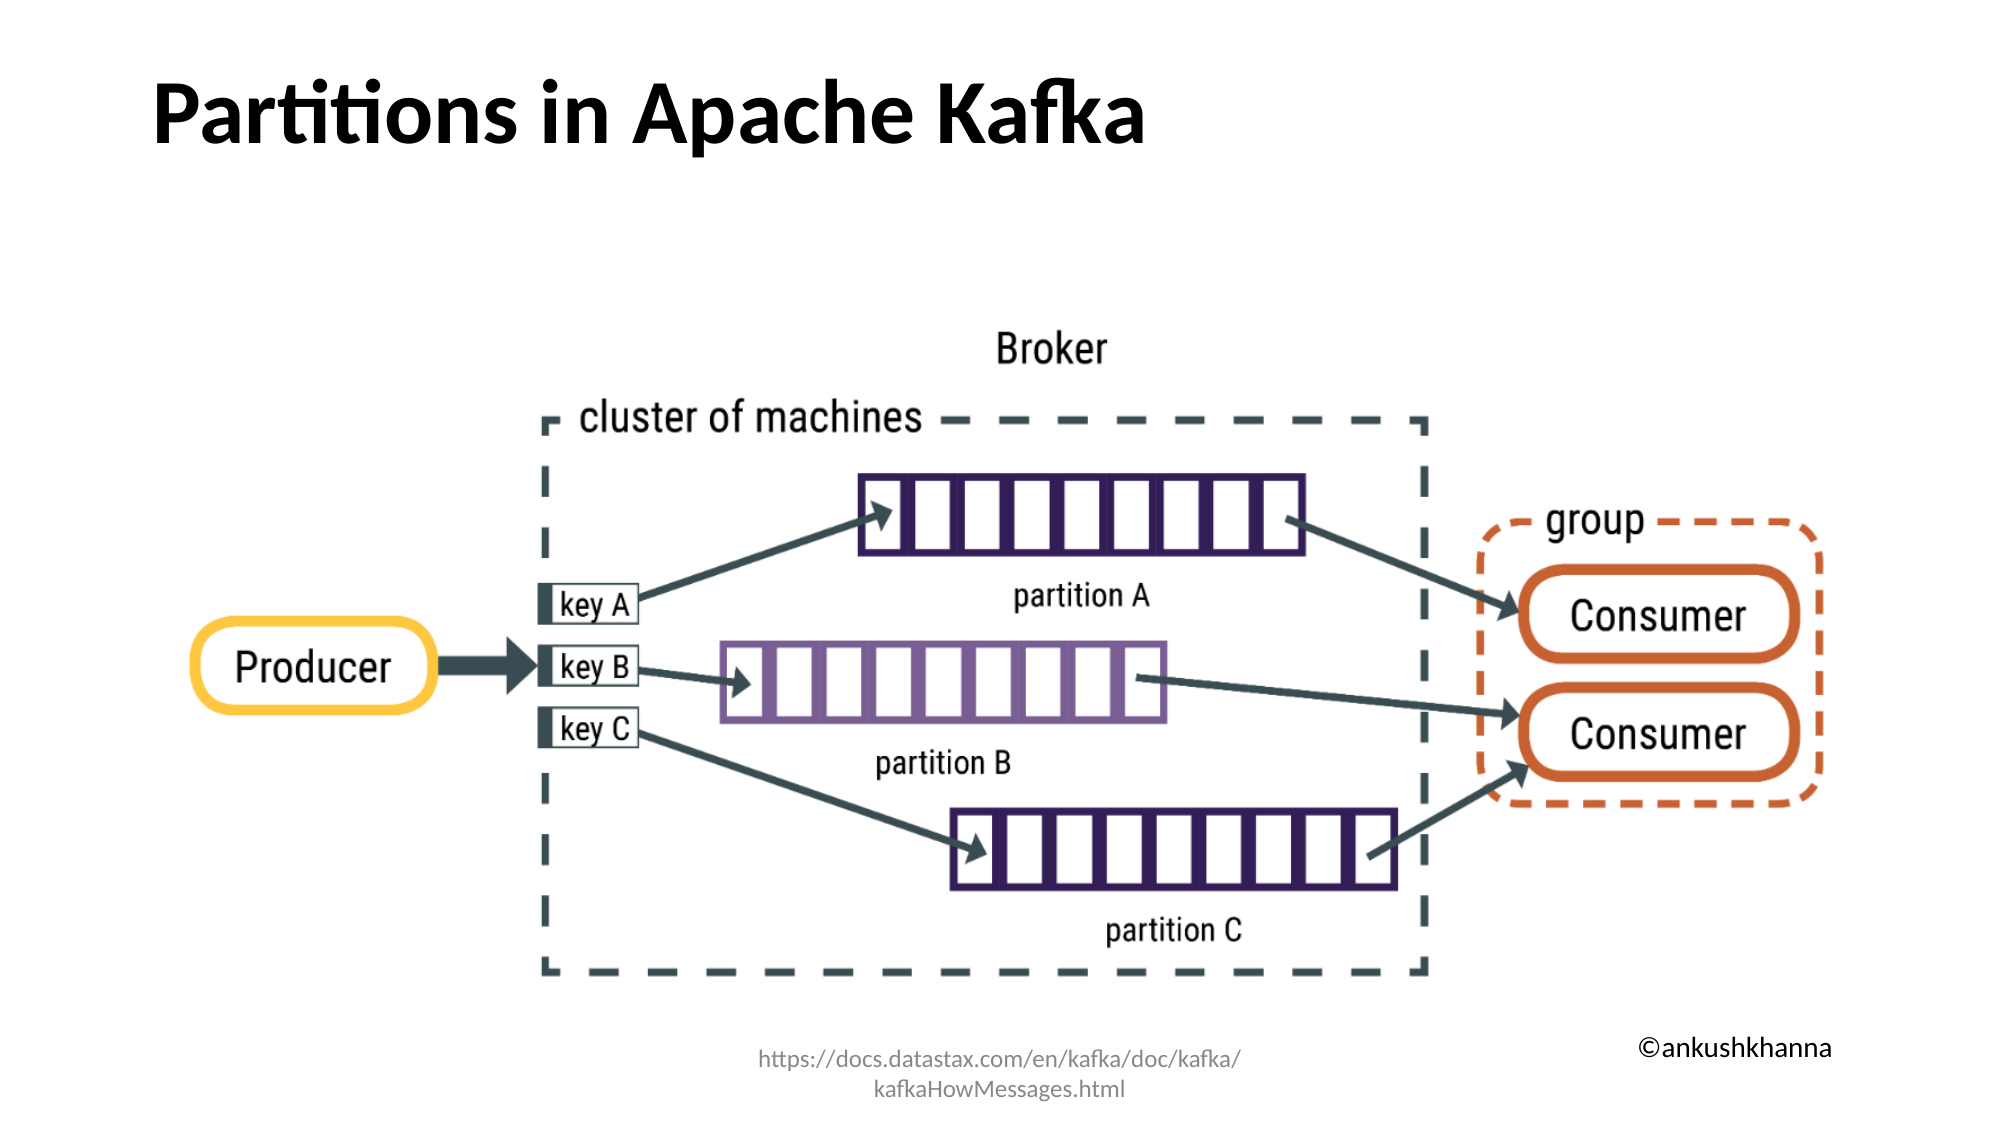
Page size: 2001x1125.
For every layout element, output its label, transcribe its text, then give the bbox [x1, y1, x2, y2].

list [137, 299, 1863, 1014]
title Partitions in Apache Kafka [137, 59, 1863, 278]
footer https://docs.datastax.com/en/kafka/doc/kafka/kafkaHowMessages.html [662, 1042, 1338, 1103]
